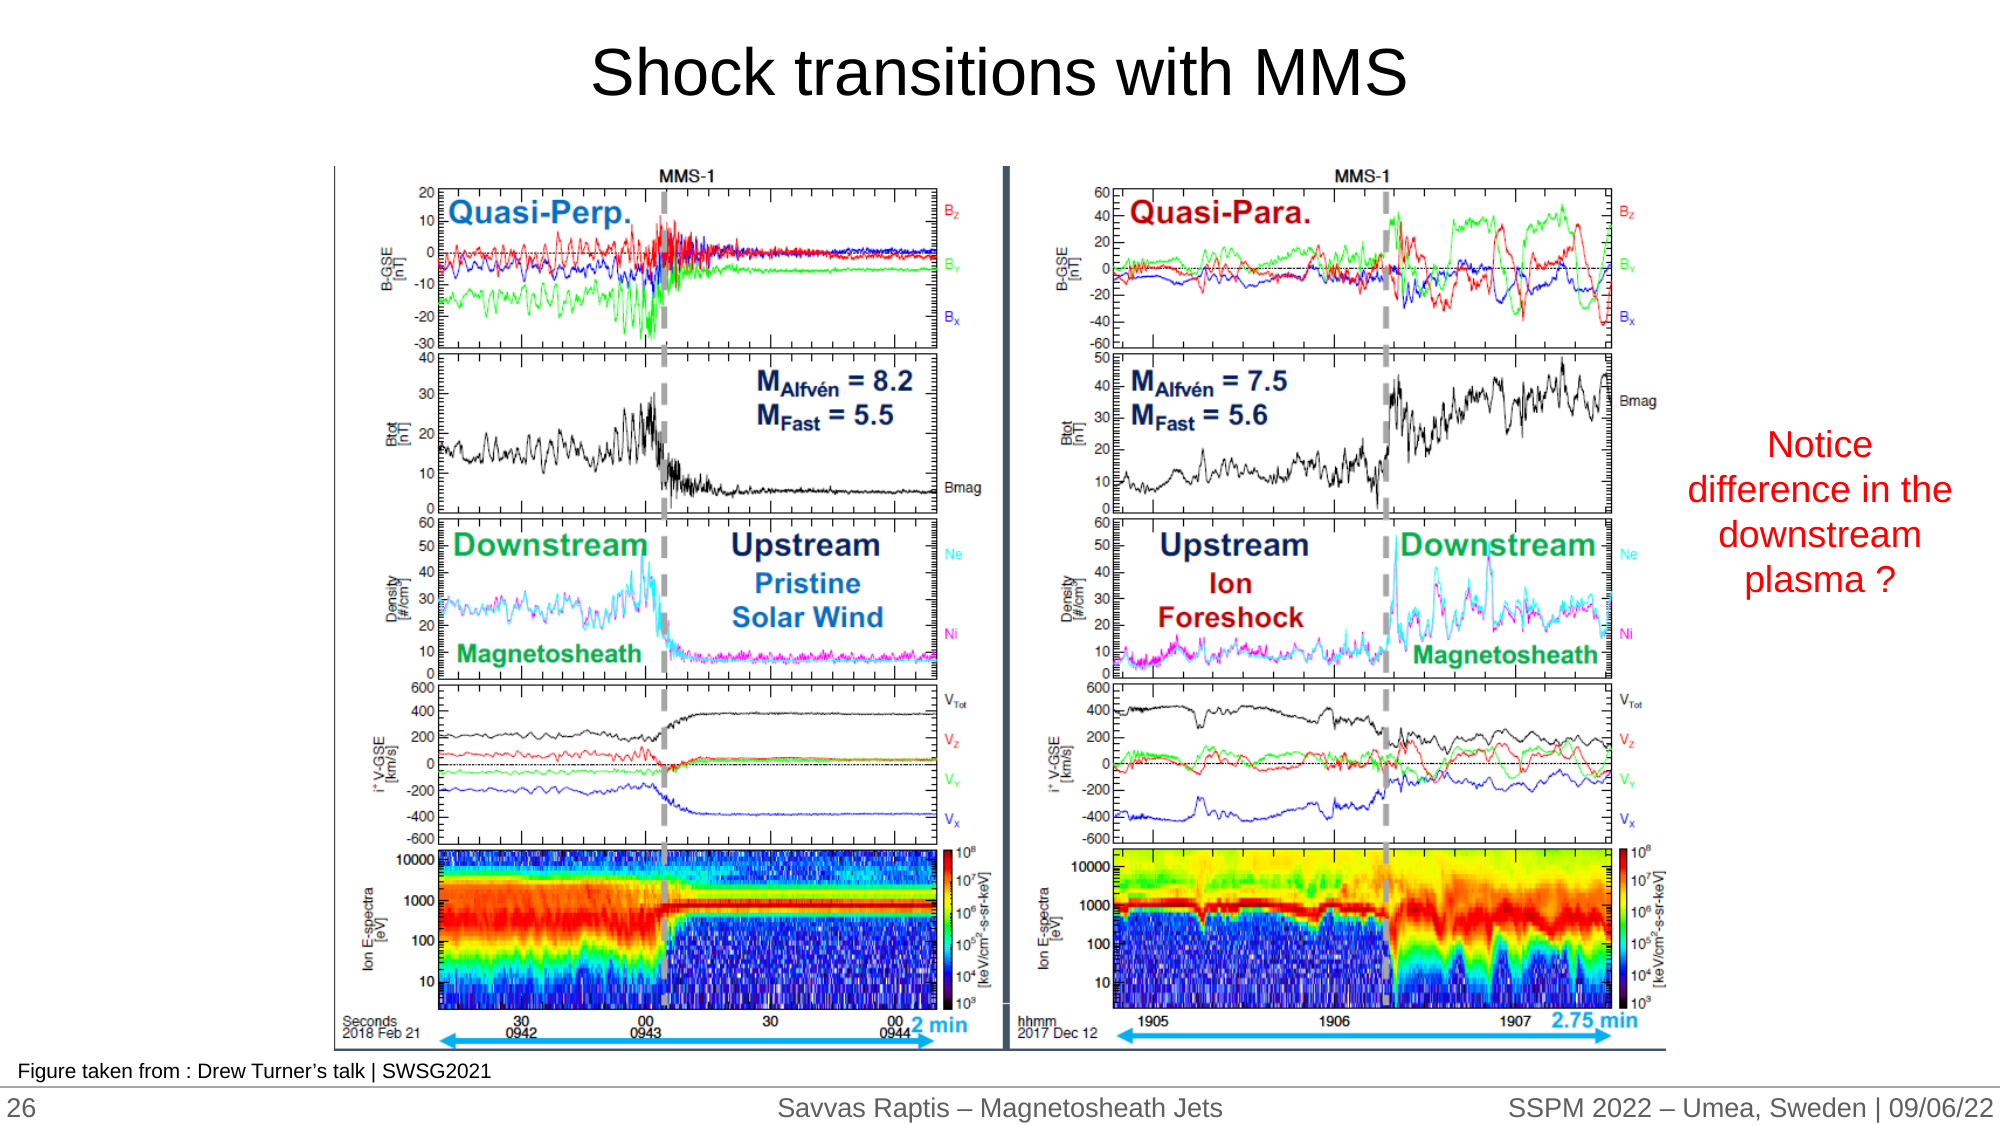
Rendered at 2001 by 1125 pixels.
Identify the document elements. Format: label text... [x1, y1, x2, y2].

picture [334, 166, 1666, 1051]
title Shock transitions with MMS [94, 7, 1906, 130]
text_box Figure taken from : Drew Turner’s talk | SWSG2021 [2, 1050, 507, 1090]
text_box Notice difference in the downstream plasma ? [1666, 412, 1975, 608]
